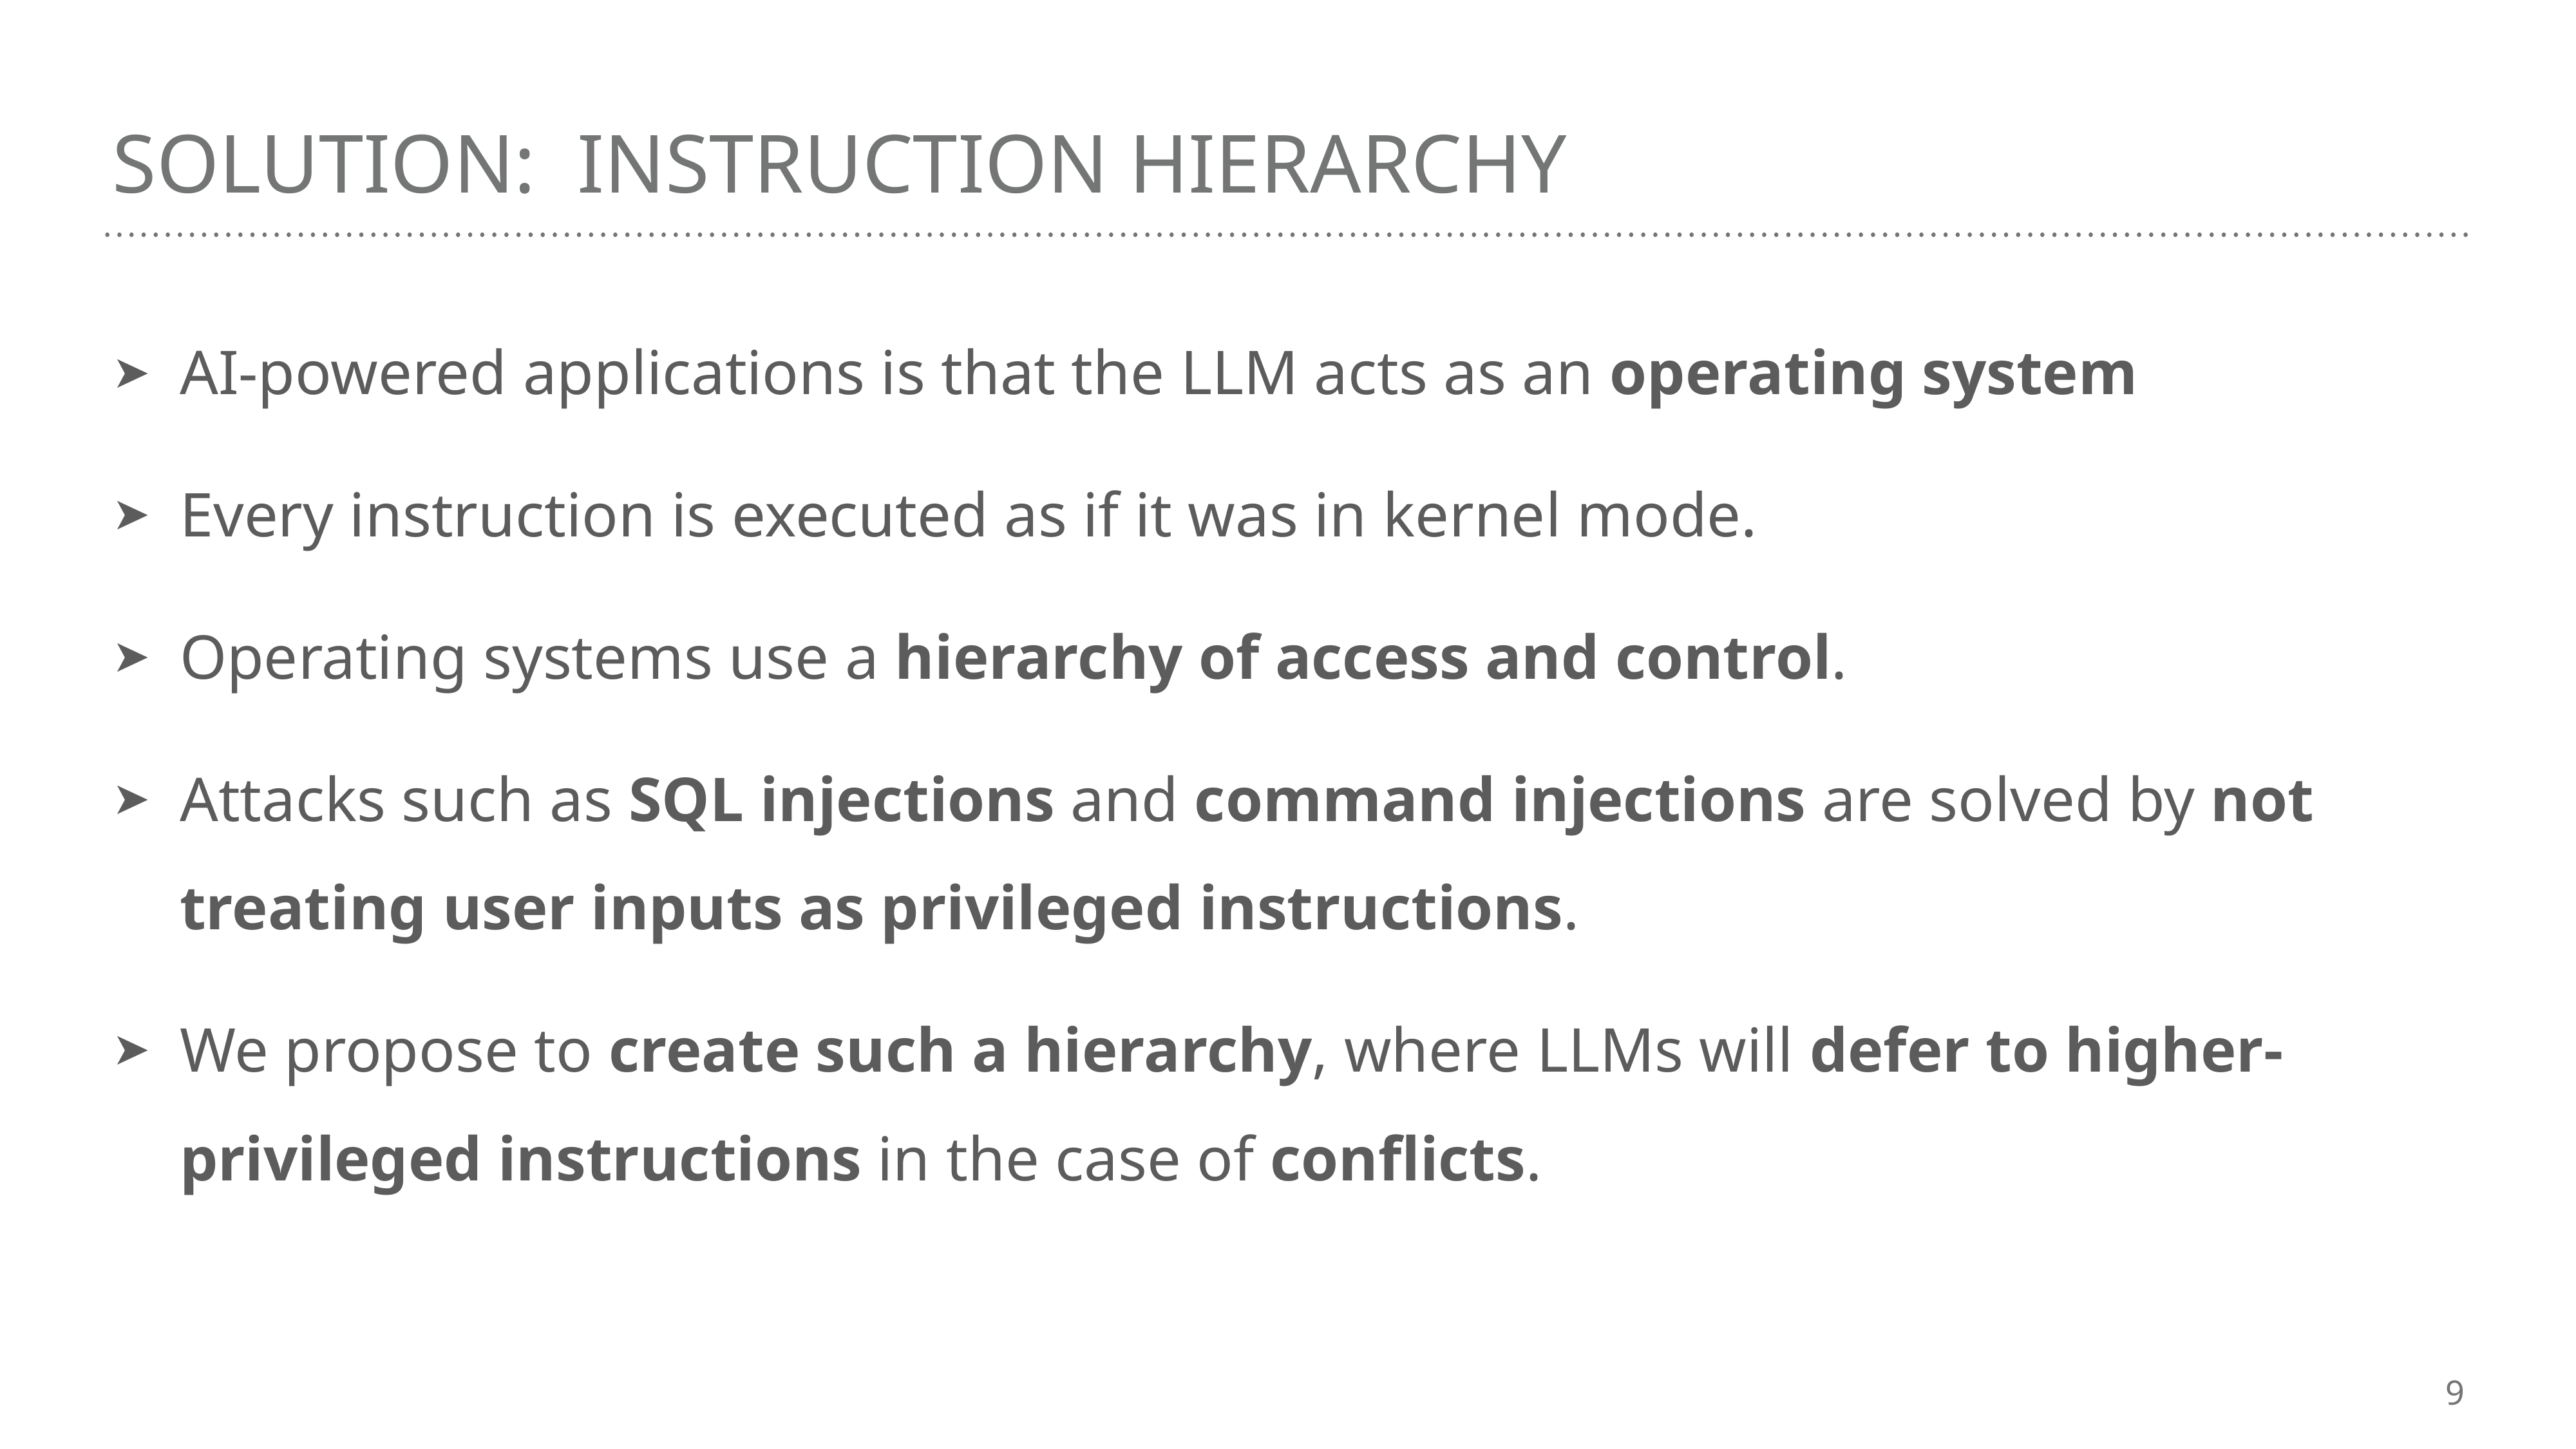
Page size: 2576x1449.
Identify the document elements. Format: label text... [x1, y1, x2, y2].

list AI-powered applications is that the LLM acts as an operating system Every instruction is executed as if it was in kernel mode. Operating systems use a hierarchy of access and control. Attacks such as SQL injections and command injections are solved by not treating user inputs as privileged instructions. We propose to create such a hierarchy, where LLMs will defer to higher-privileged instructions in the case of conflicts. [107, 292, 2469, 1367]
title Solution: Instruction hierarchy [107, 107, 2469, 215]
slide_number 9 [2440, 1367, 2469, 1416]
